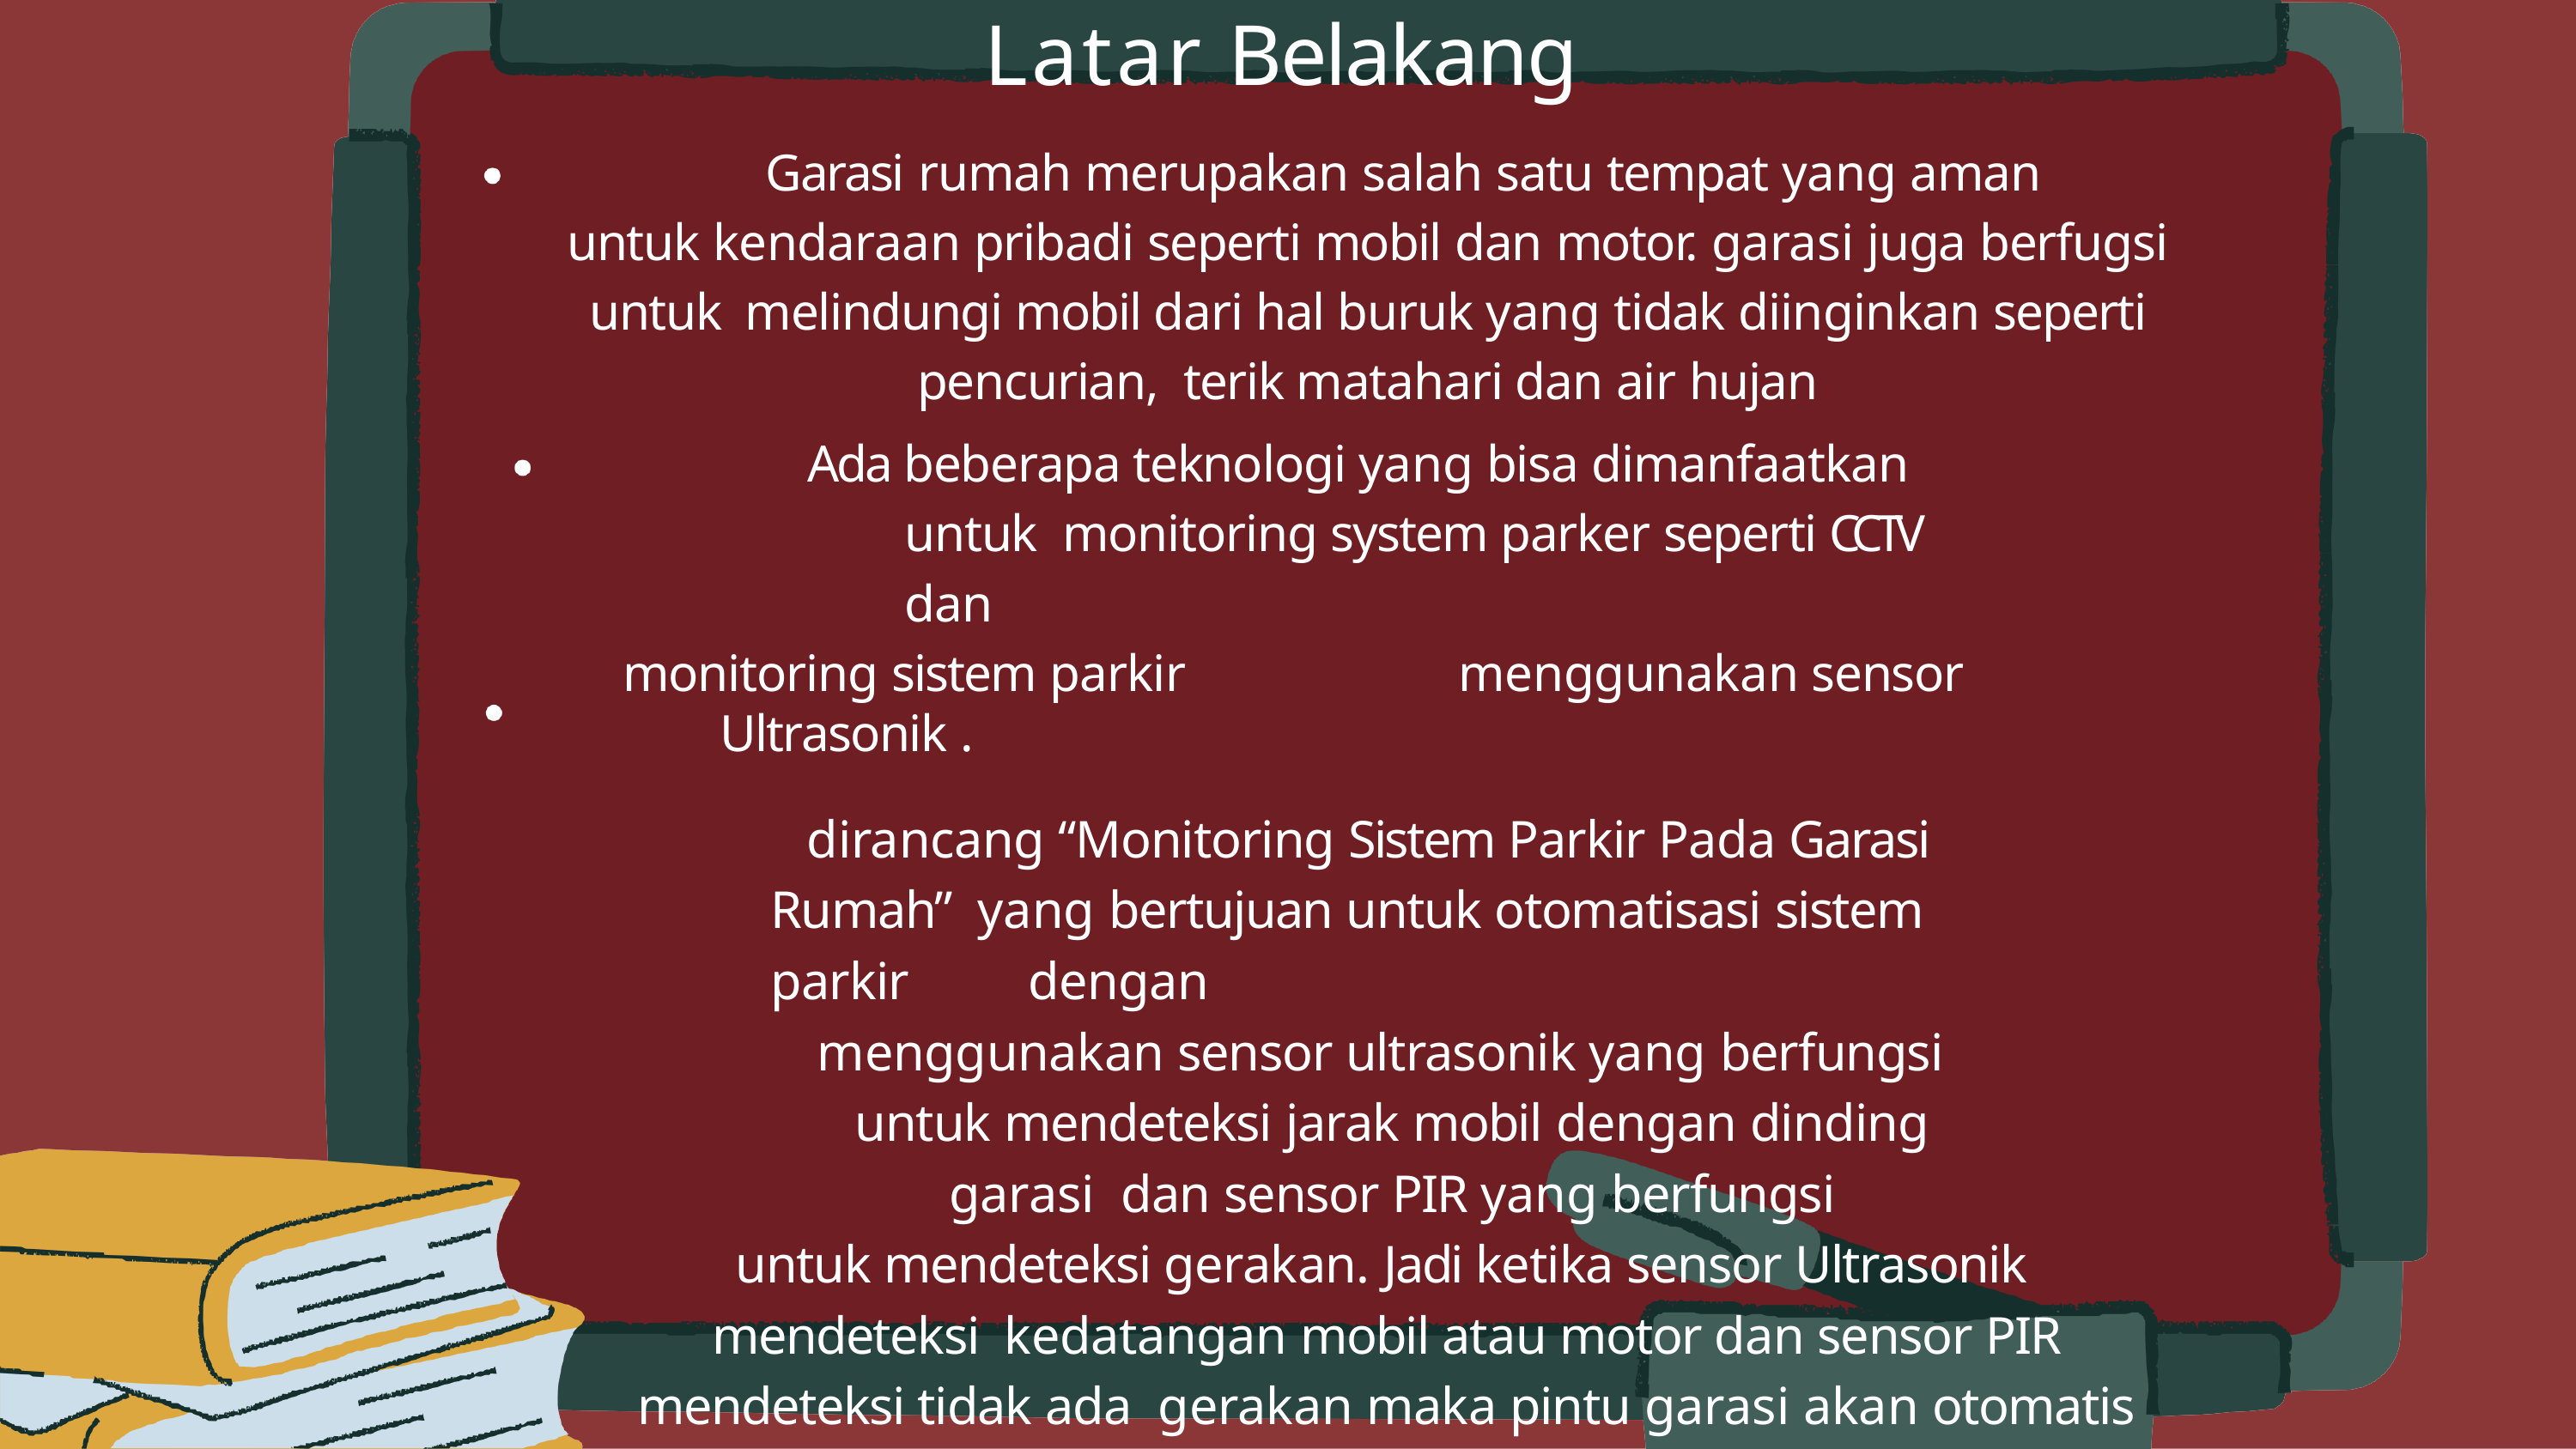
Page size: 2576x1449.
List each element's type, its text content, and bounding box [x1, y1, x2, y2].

text_box [0, 0, 982, 1449]
text_box [1620, 0, 2427, 1449]
text_box Garasi rumah merupakan salah satu tempat yang aman untuk kendaraan pribadi seperti mobil dan motor. garasi juga berfugsi untuk melindungi mobil dari hal buruk yang tidak diinginkan seperti pencurian, terik matahari dan air hujan Ada beberapa teknologi yang bisa dimanfaatkan untuk monitoring system parker seperti CCTV dan monitoring sistem parkir menggunakan sensor Ultrasonik . dirancang “Monitoring Sistem Parkir Pada Garasi Rumah” yang bertujuan untuk otomatisasi sistem parkir dengan menggunakan sensor ultrasonik yang berfungsi untuk mendeteksi jarak mobil dengan dinding garasi dan sensor PIR yang berfungsi untuk mendeteksi gerakan. Jadi ketika sensor Ultrasonik mendeteksi kedatangan mobil atau motor dan sensor PIR mendeteksi tidak ada gerakan maka pintu garasi akan otomatis terbuka dengan data yang ditampilkan pada LCD. [537, 129, 2197, 1449]
title Latar Belakang [982, 0, 1620, 129]
